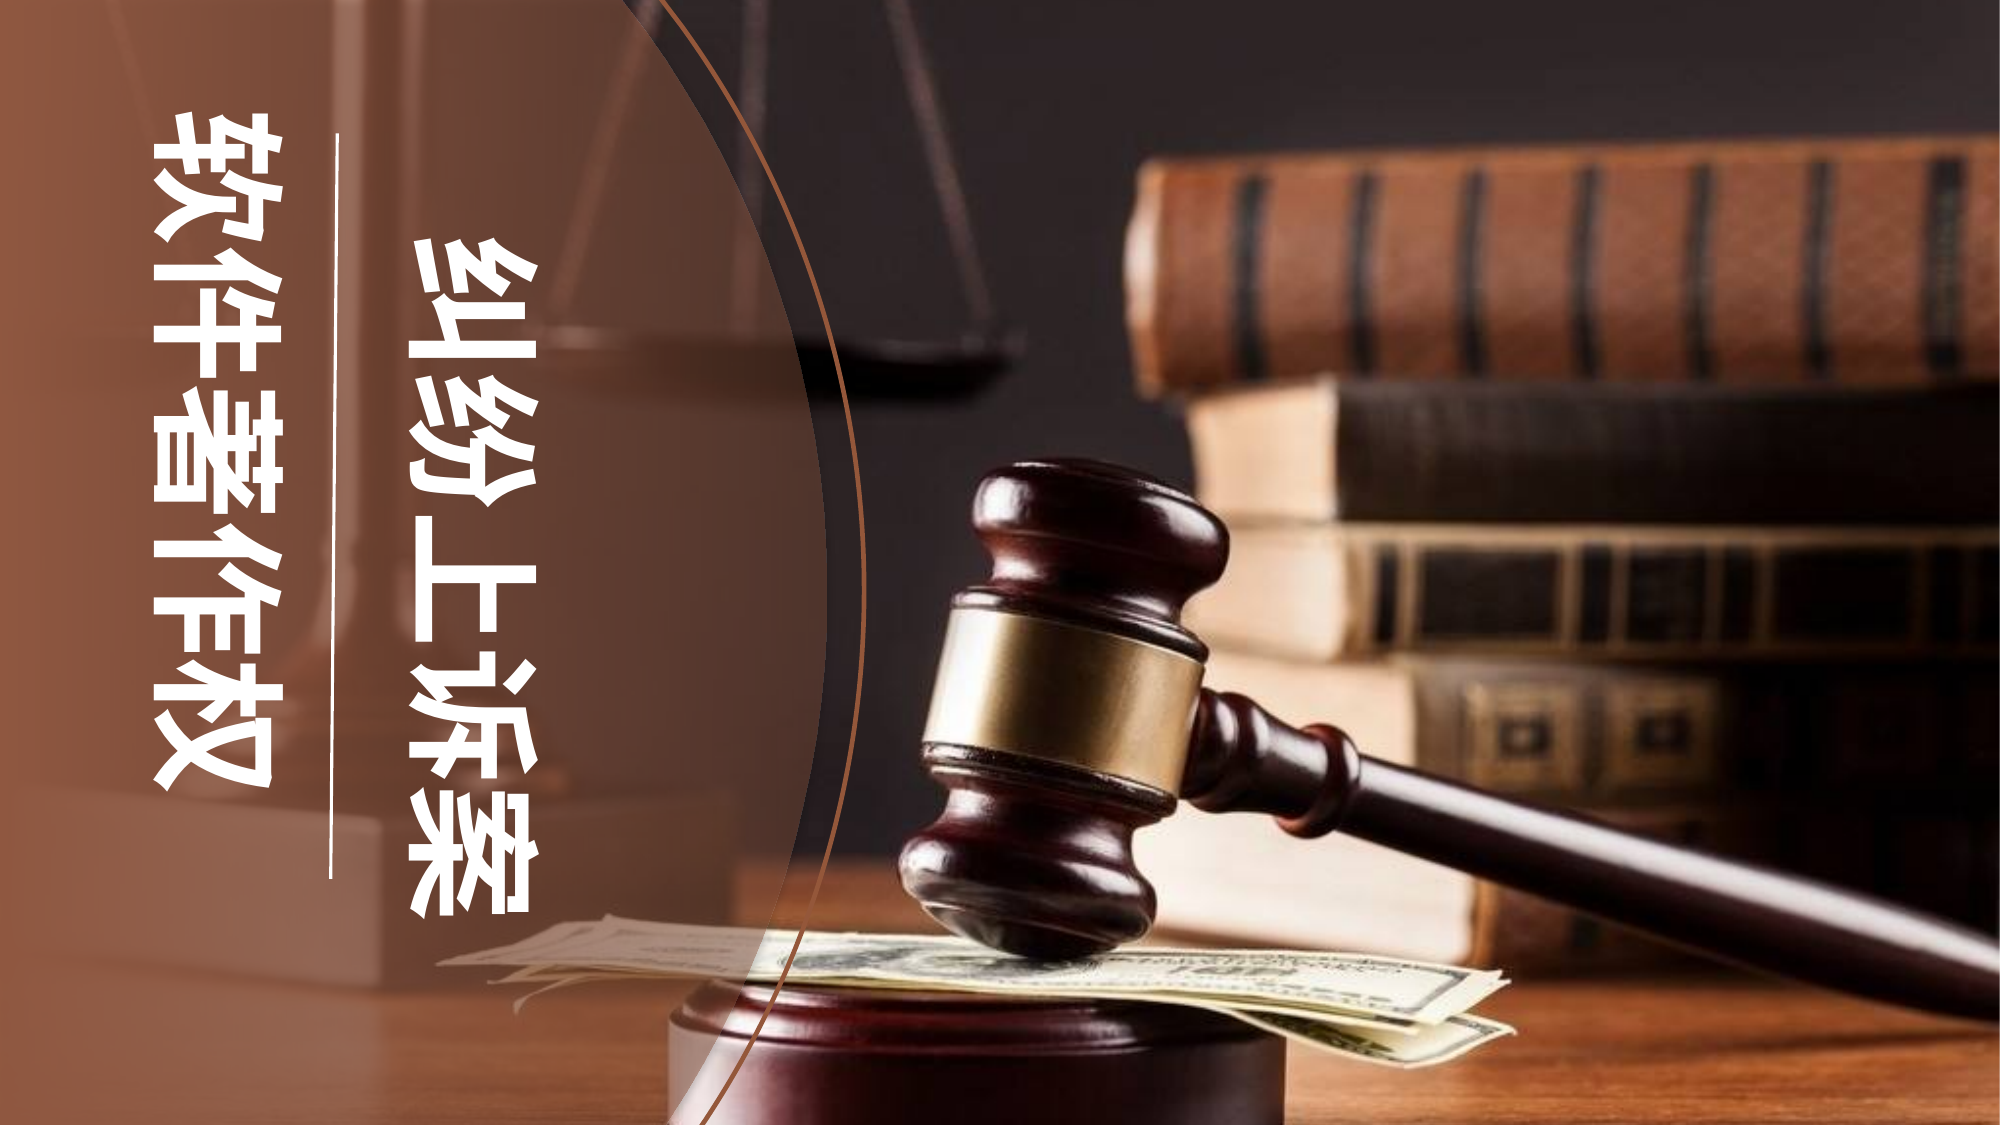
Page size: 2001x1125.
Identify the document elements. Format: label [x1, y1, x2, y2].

text_box [330, 133, 338, 879]
picture [0, 0, 2000, 1125]
